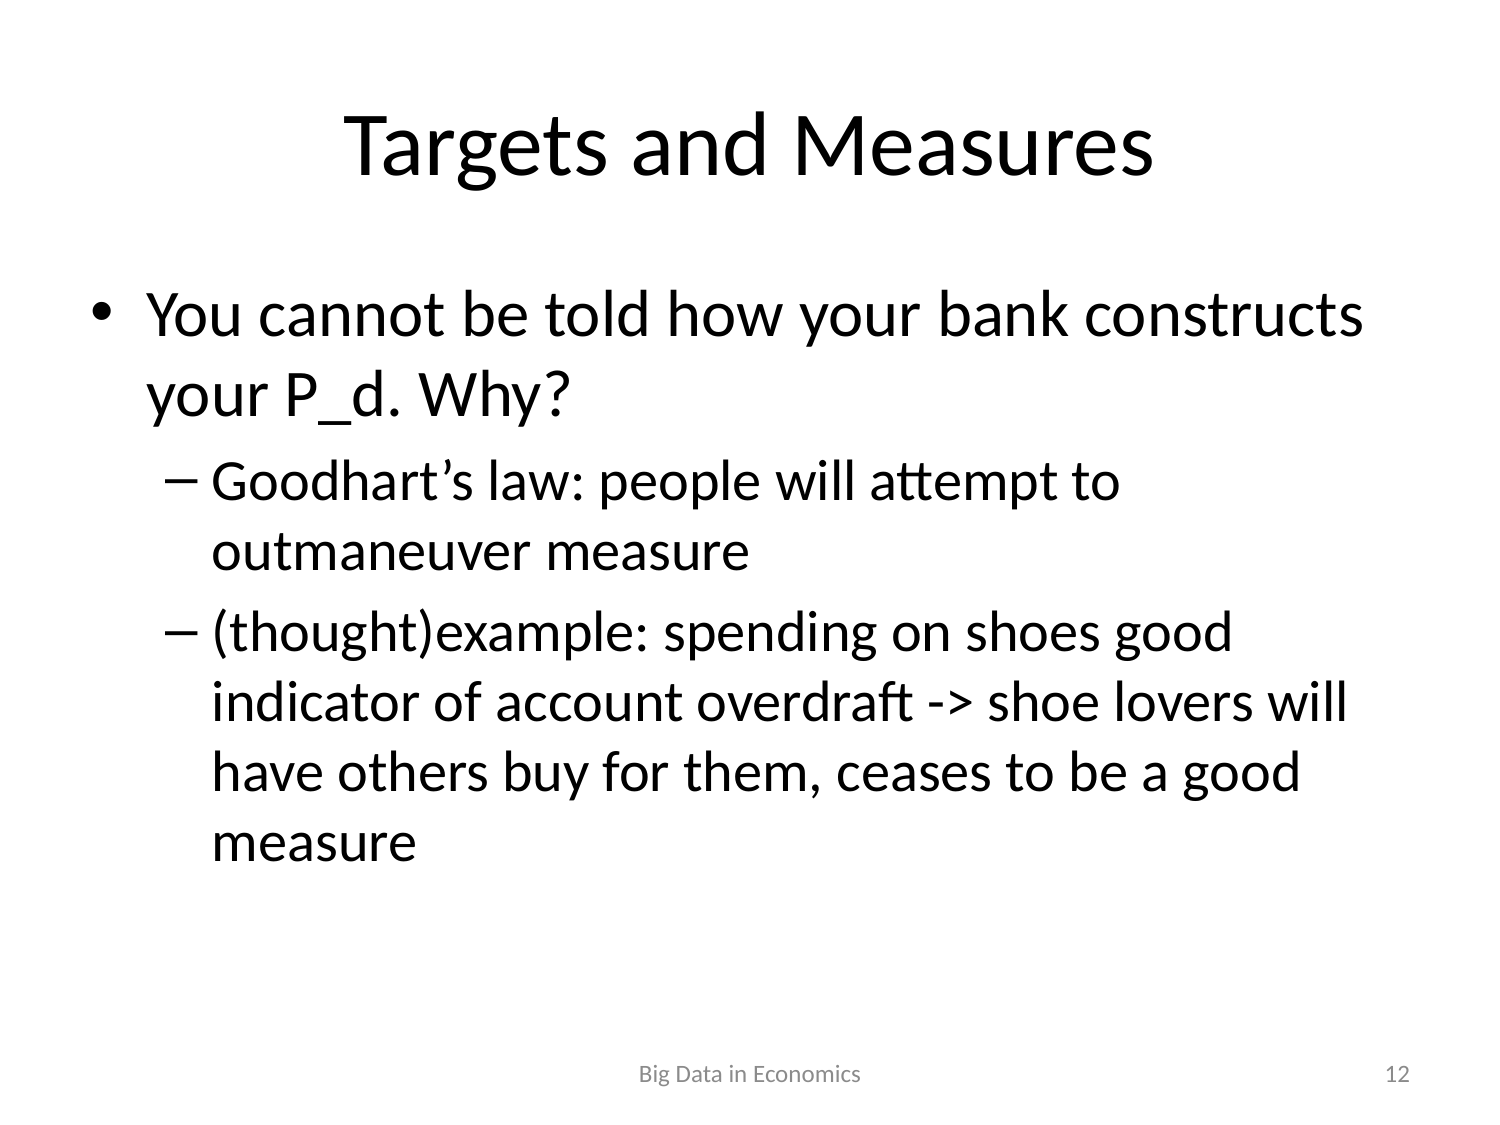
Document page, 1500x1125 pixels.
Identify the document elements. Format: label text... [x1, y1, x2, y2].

title Targets and Measures [75, 45, 1425, 233]
footer Big Data in Economics [512, 1042, 988, 1103]
list You cannot be told how your bank constructs your P_d. Why? Goodhart’s law: people will attempt to outmaneuver measure (thought)example: spending on shoes good indicator of account overdraft -> shoe lovers will have others buy for them, ceases to be a good measure [75, 262, 1425, 1005]
slide_number 12 [1074, 1042, 1425, 1103]
